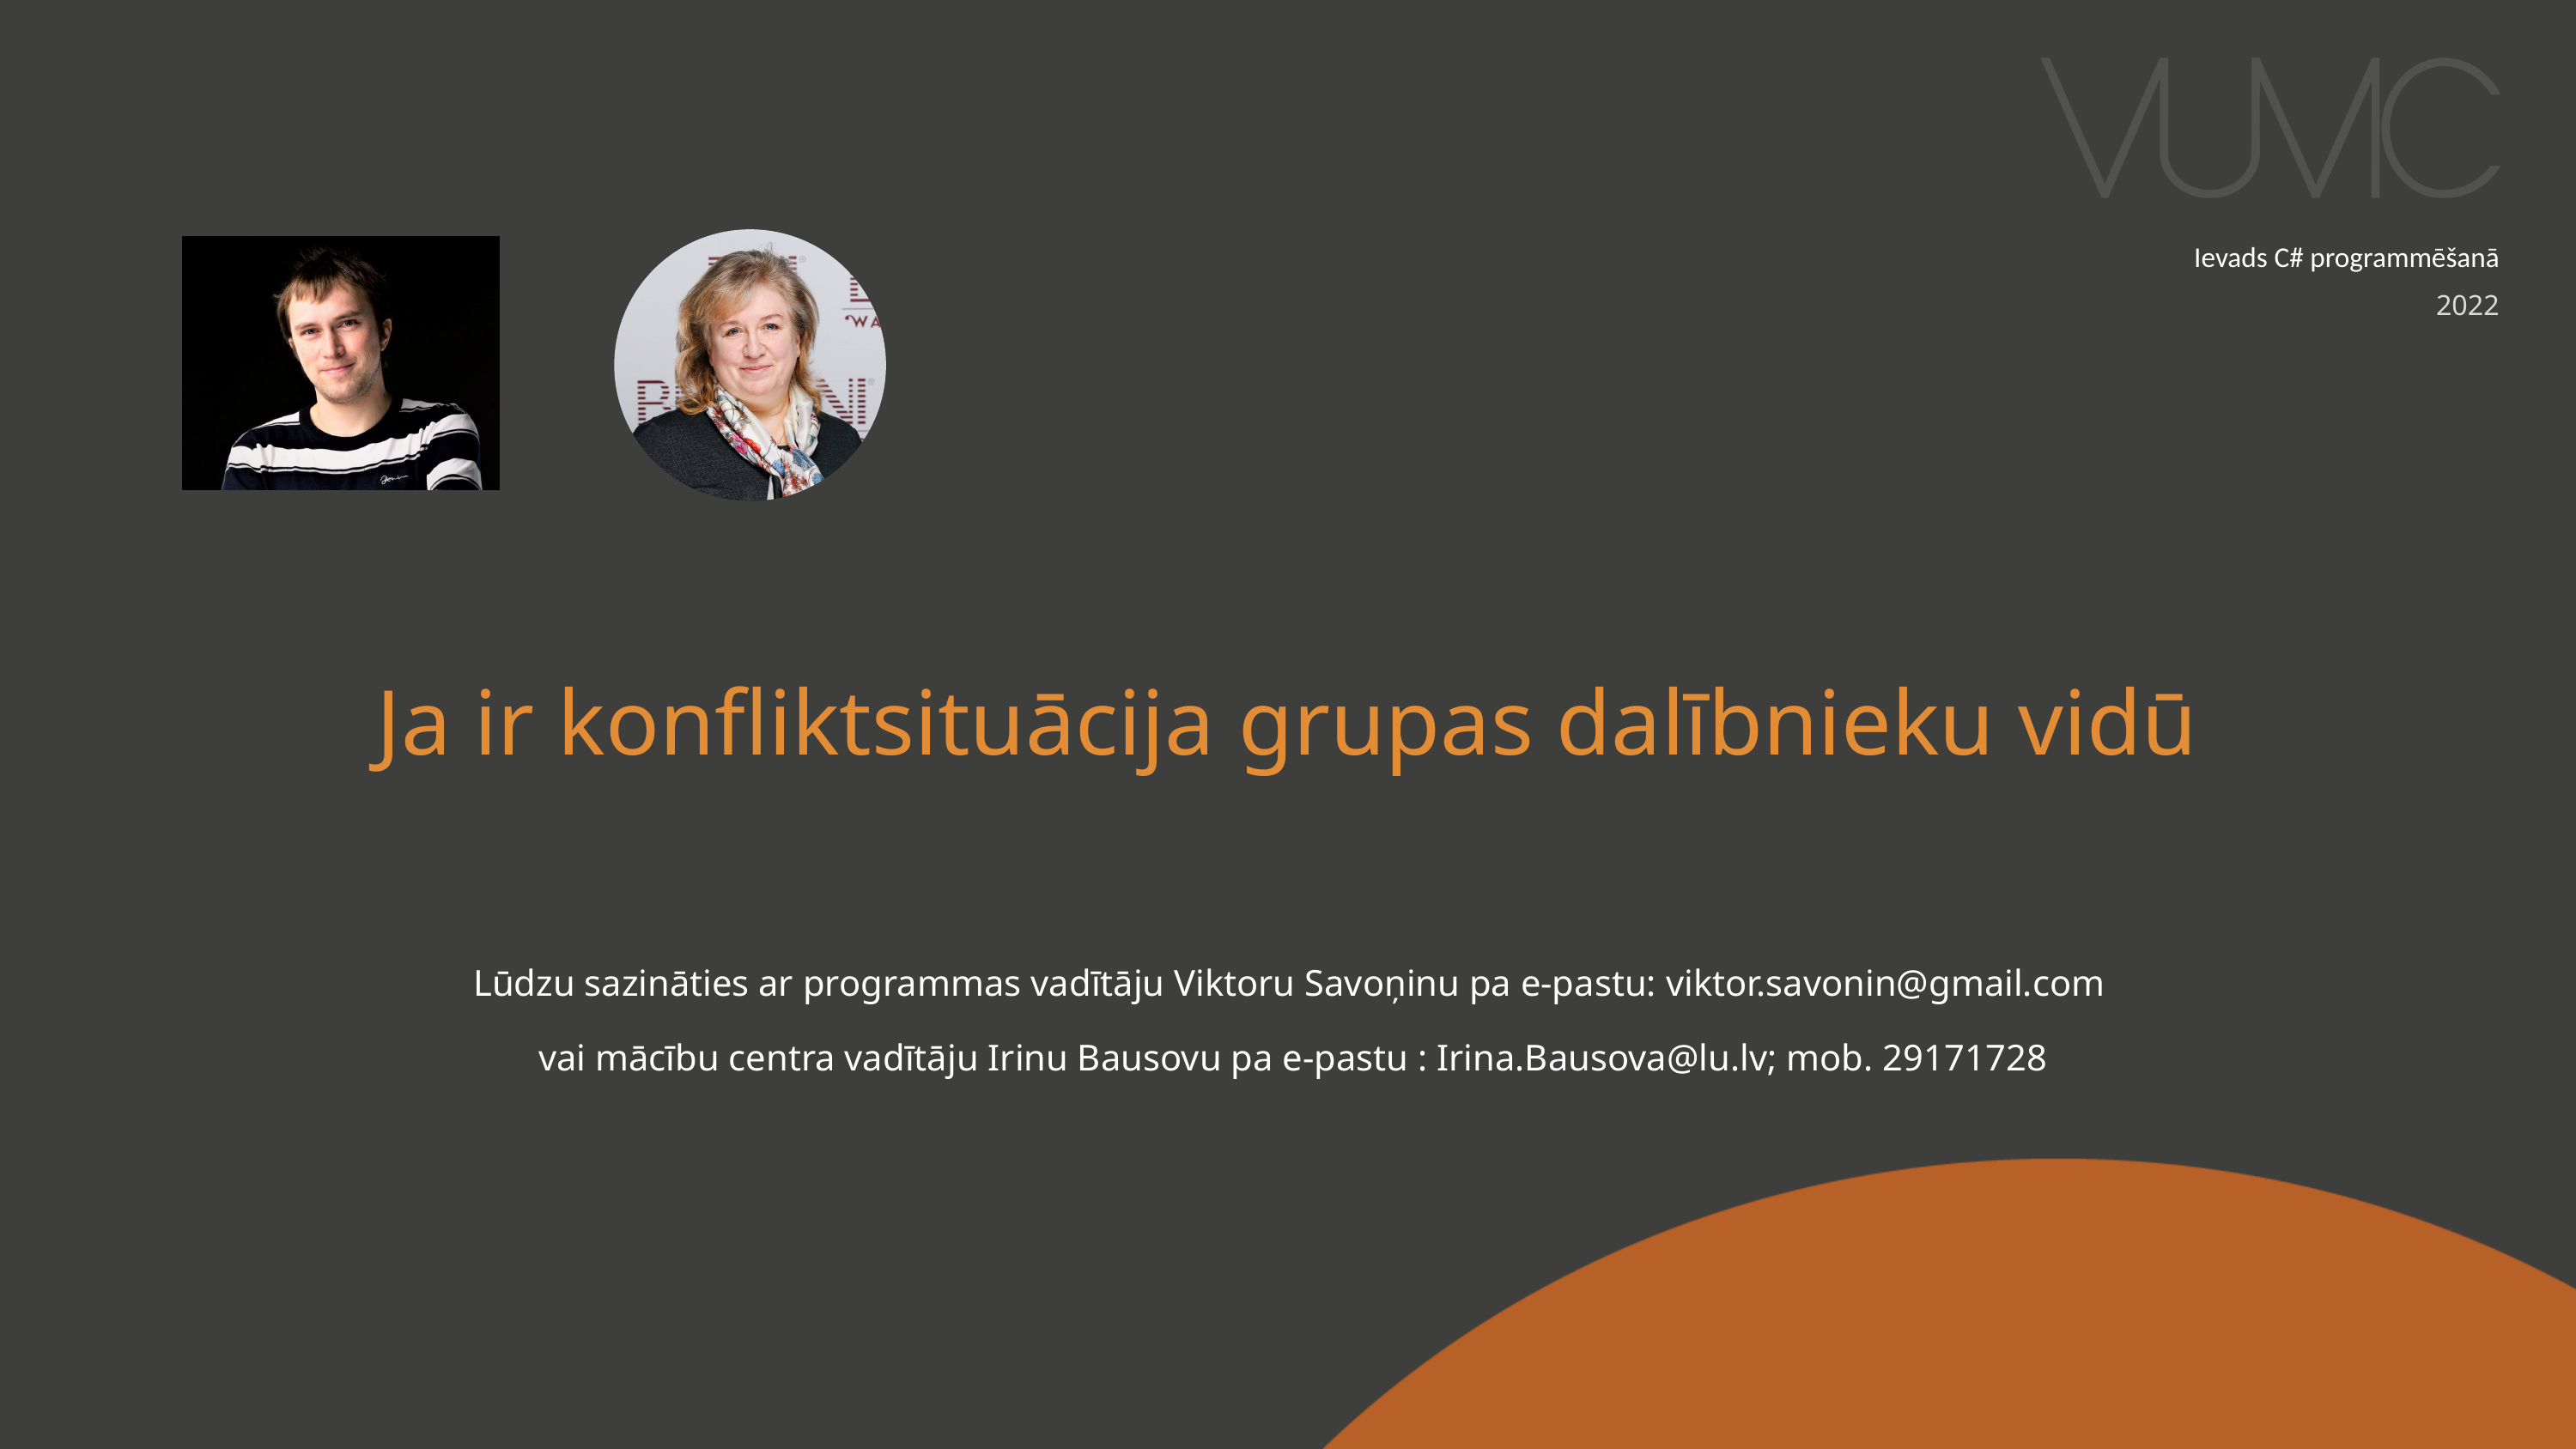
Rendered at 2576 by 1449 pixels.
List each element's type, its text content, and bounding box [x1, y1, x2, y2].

text_box Ievads C# programmēšanā 2022 [1767, 225, 2500, 321]
text_box [614, 229, 886, 501]
picture [0, 0, 2576, 1449]
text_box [272, 592, 2309, 1211]
